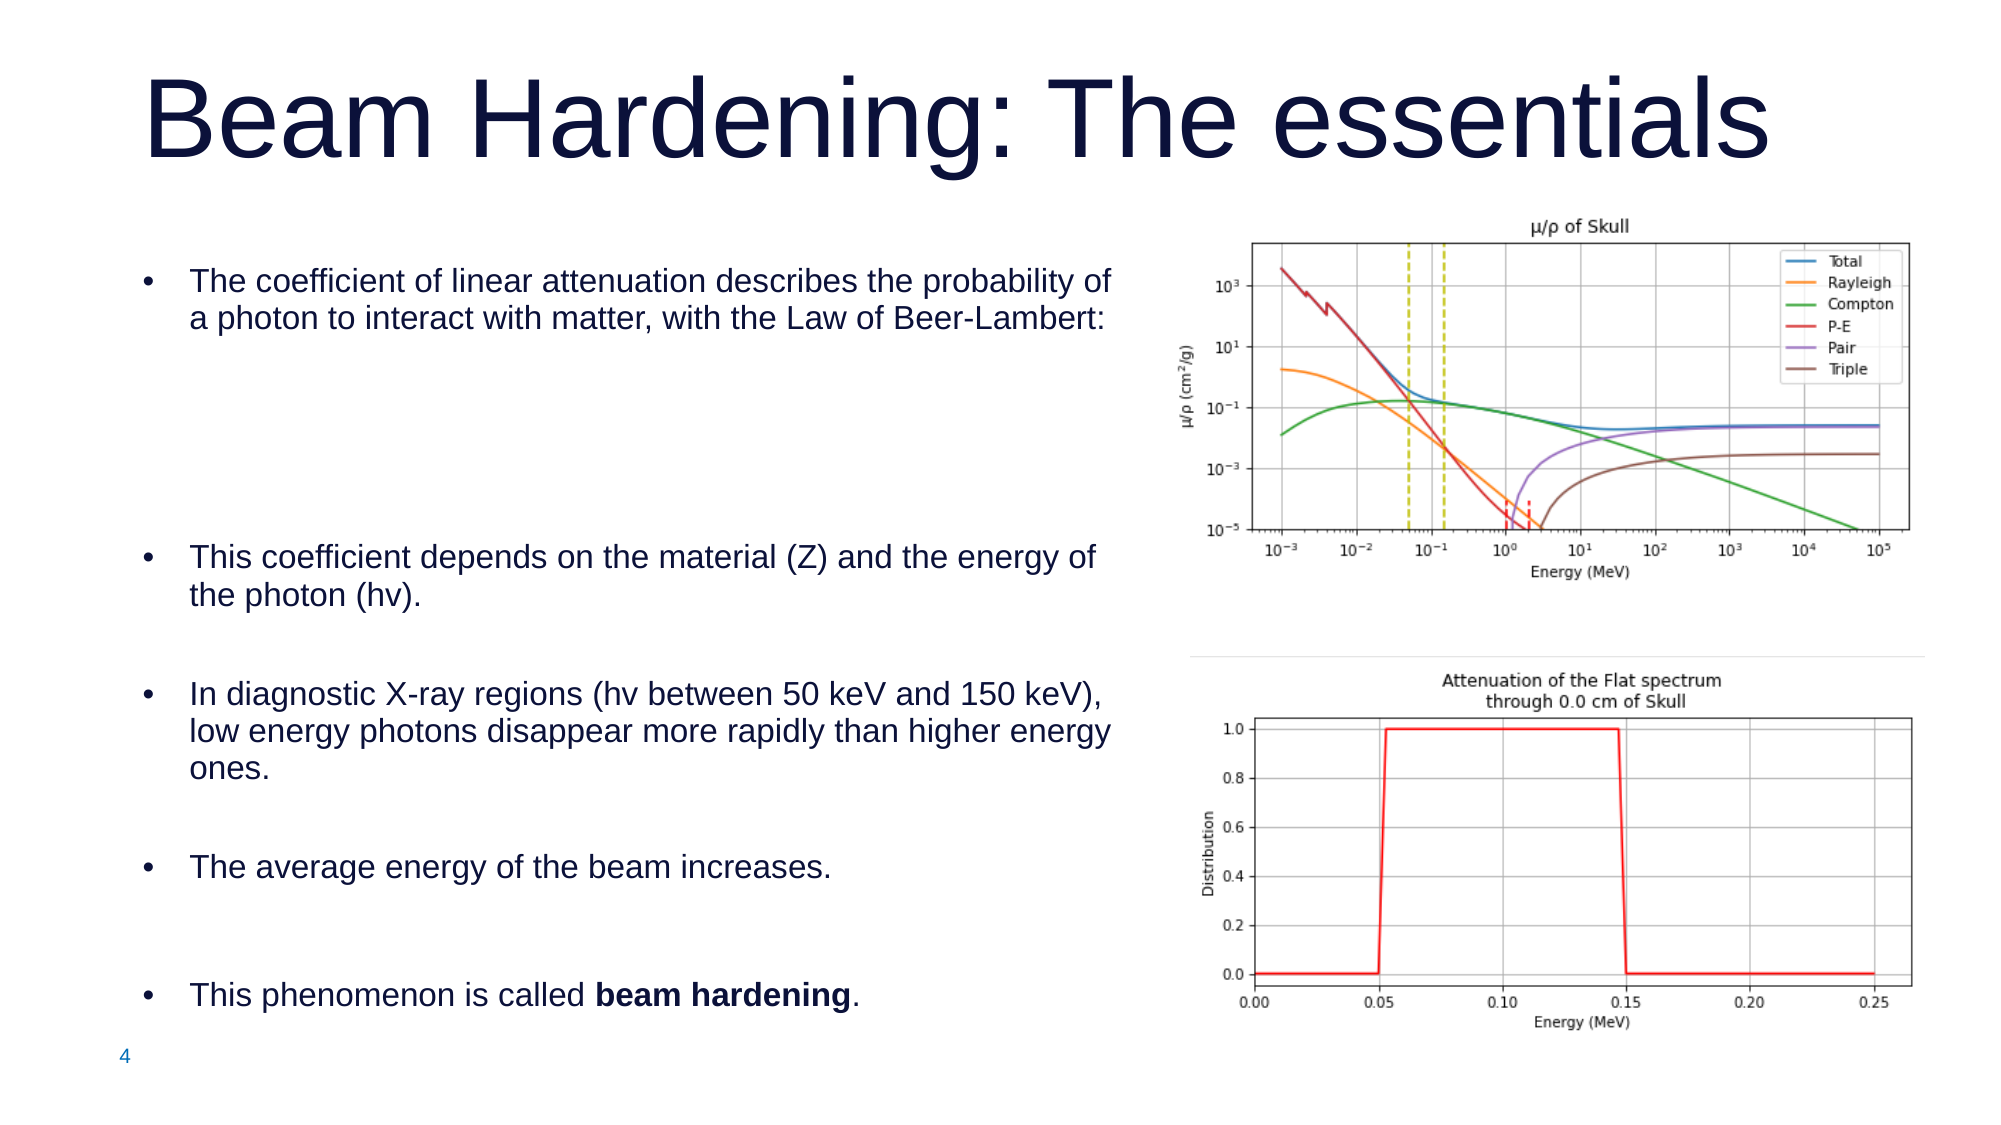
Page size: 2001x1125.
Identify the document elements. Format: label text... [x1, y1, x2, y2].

picture [1163, 206, 1923, 593]
slide_number 4 [75, 1042, 143, 1103]
picture [1190, 656, 1925, 1043]
title Beam Hardening: The essentials [142, 60, 1868, 198]
